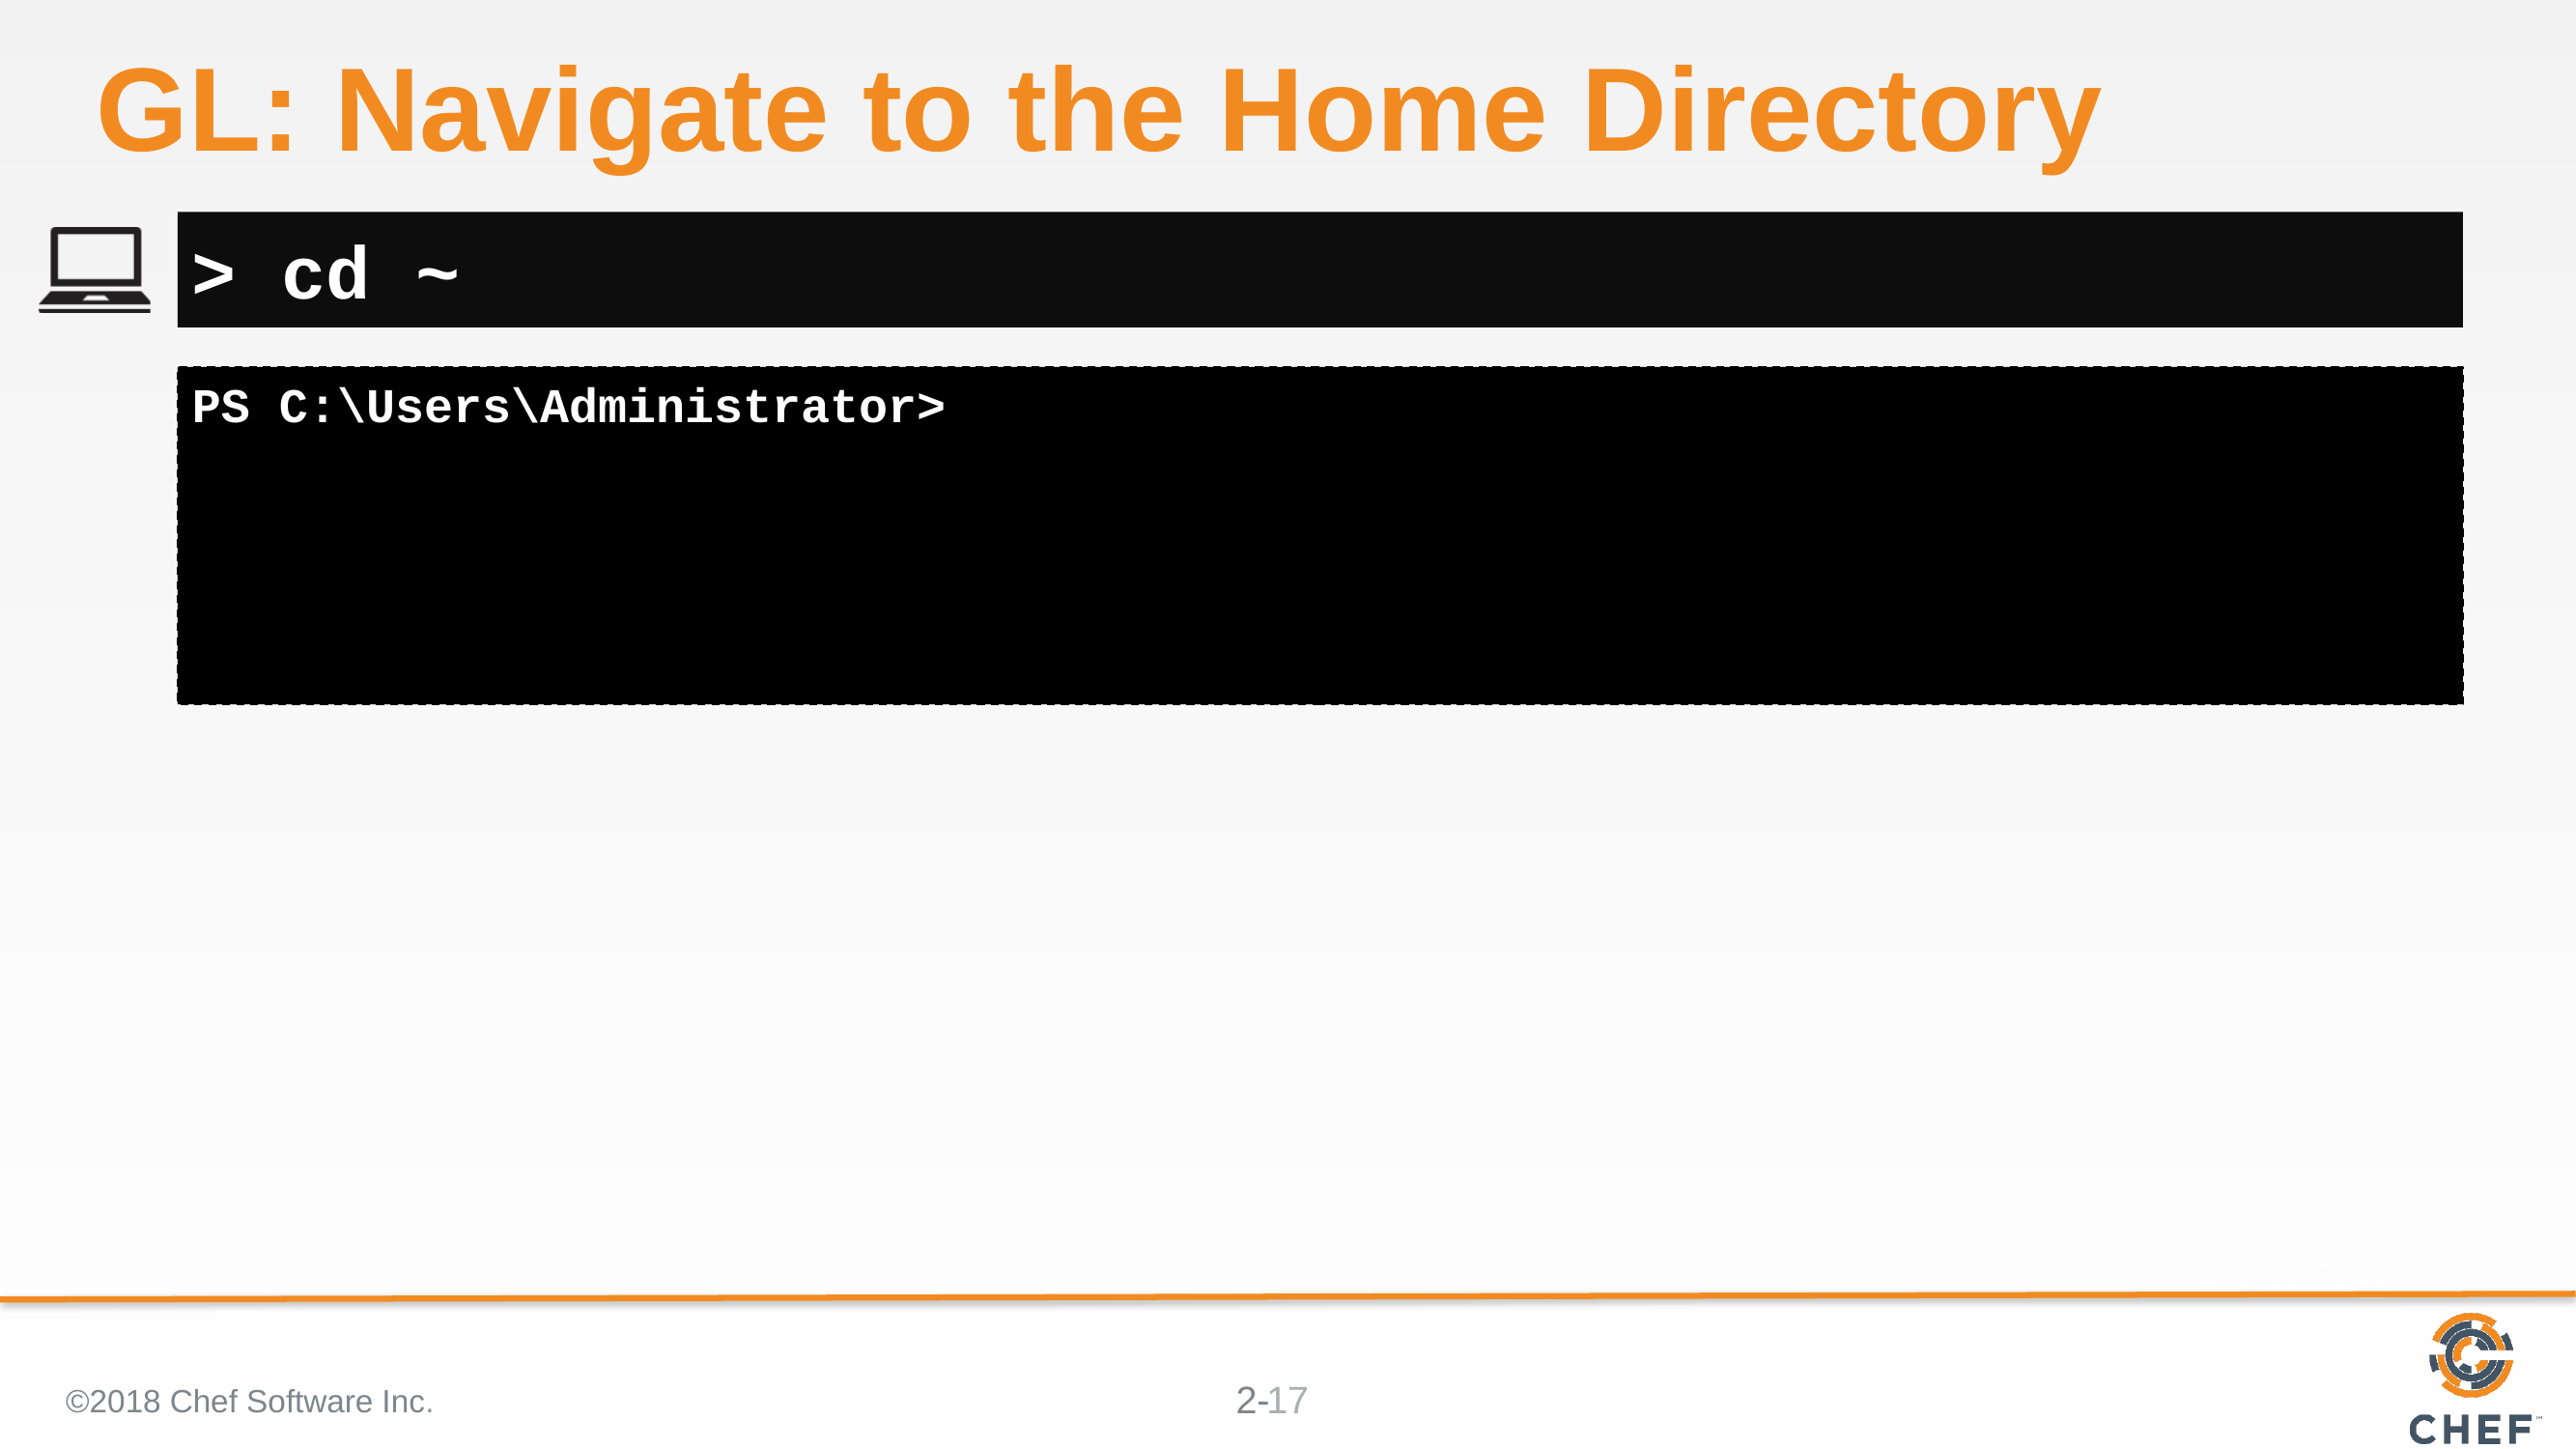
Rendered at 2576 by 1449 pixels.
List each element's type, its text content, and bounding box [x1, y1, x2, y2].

footer ©2018 Chef Software Inc. [51, 1359, 952, 1440]
picture [2399, 1297, 2550, 1449]
list PS C:\Users\Administrator> [177, 366, 2464, 705]
slide_number 17 [998, 1359, 1578, 1437]
title GL: Navigate to the Home Directory [96, 48, 2463, 180]
list > cd ~ [177, 212, 2463, 327]
